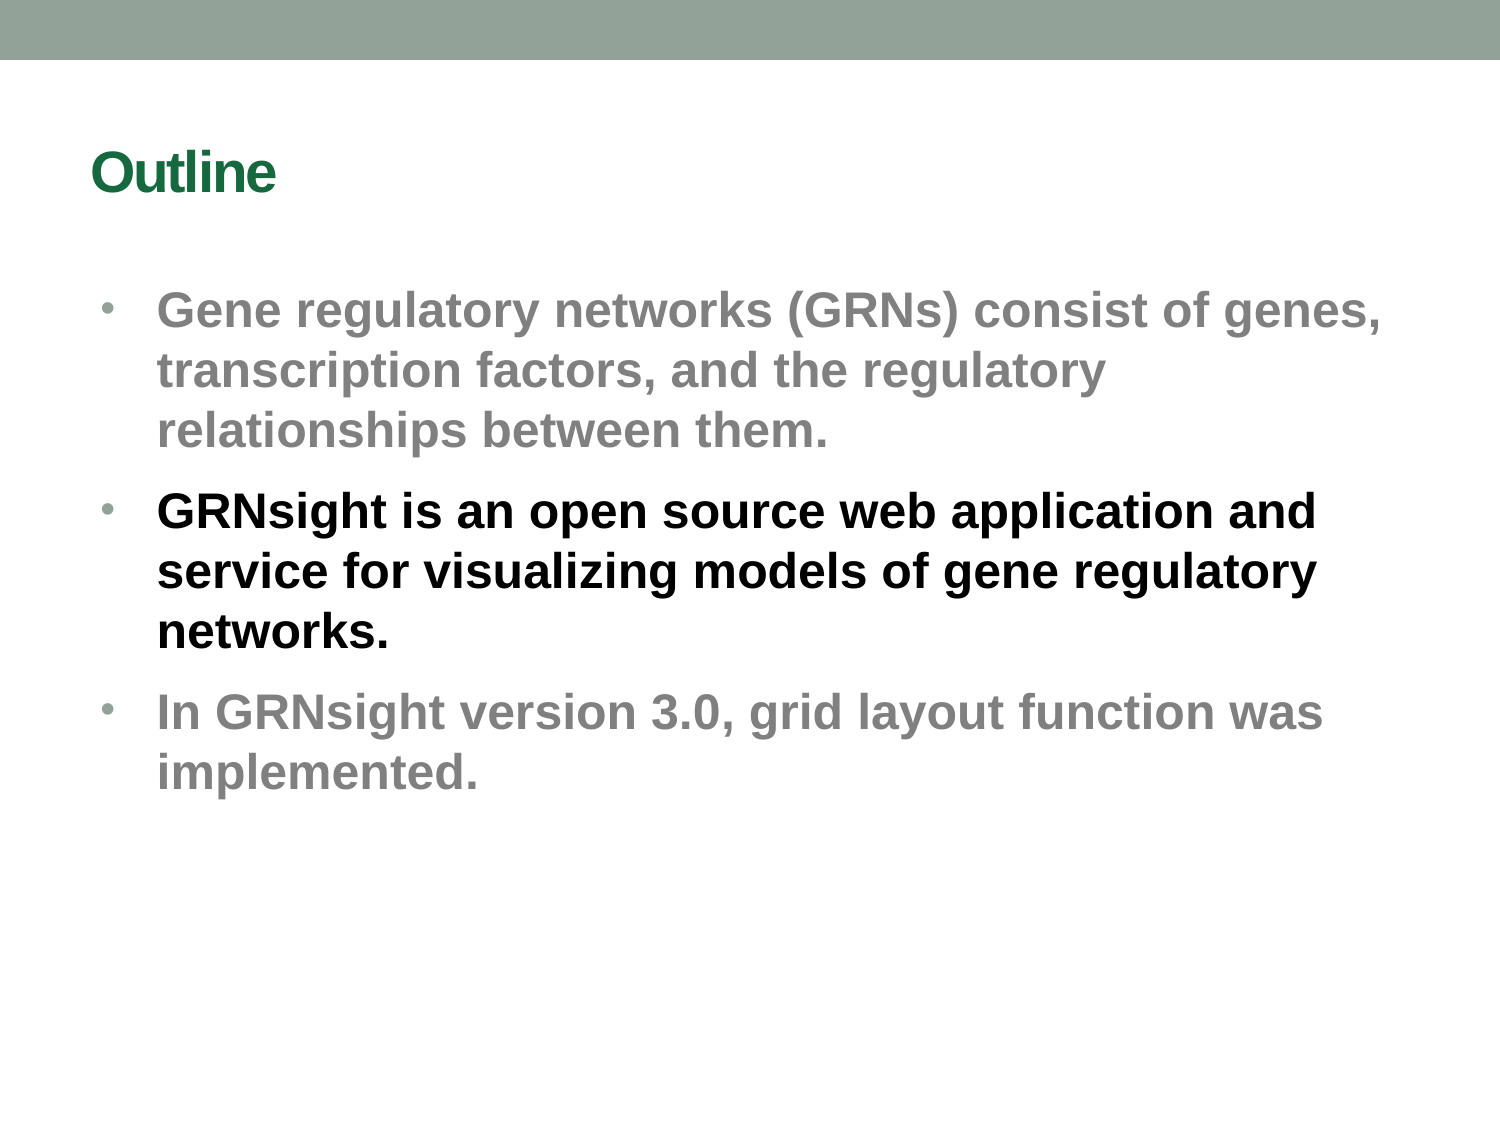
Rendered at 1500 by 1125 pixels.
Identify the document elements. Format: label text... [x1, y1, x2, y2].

list Gene regulatory networks (GRNs) consist of genes, transcription factors, and the regulatory relationships between them. GRNsight is an open source web application and service for visualizing models of gene regulatory networks. In GRNsight version 3.0, grid layout function was implemented. [47, 262, 1425, 1063]
title Outline [75, 87, 1425, 250]
